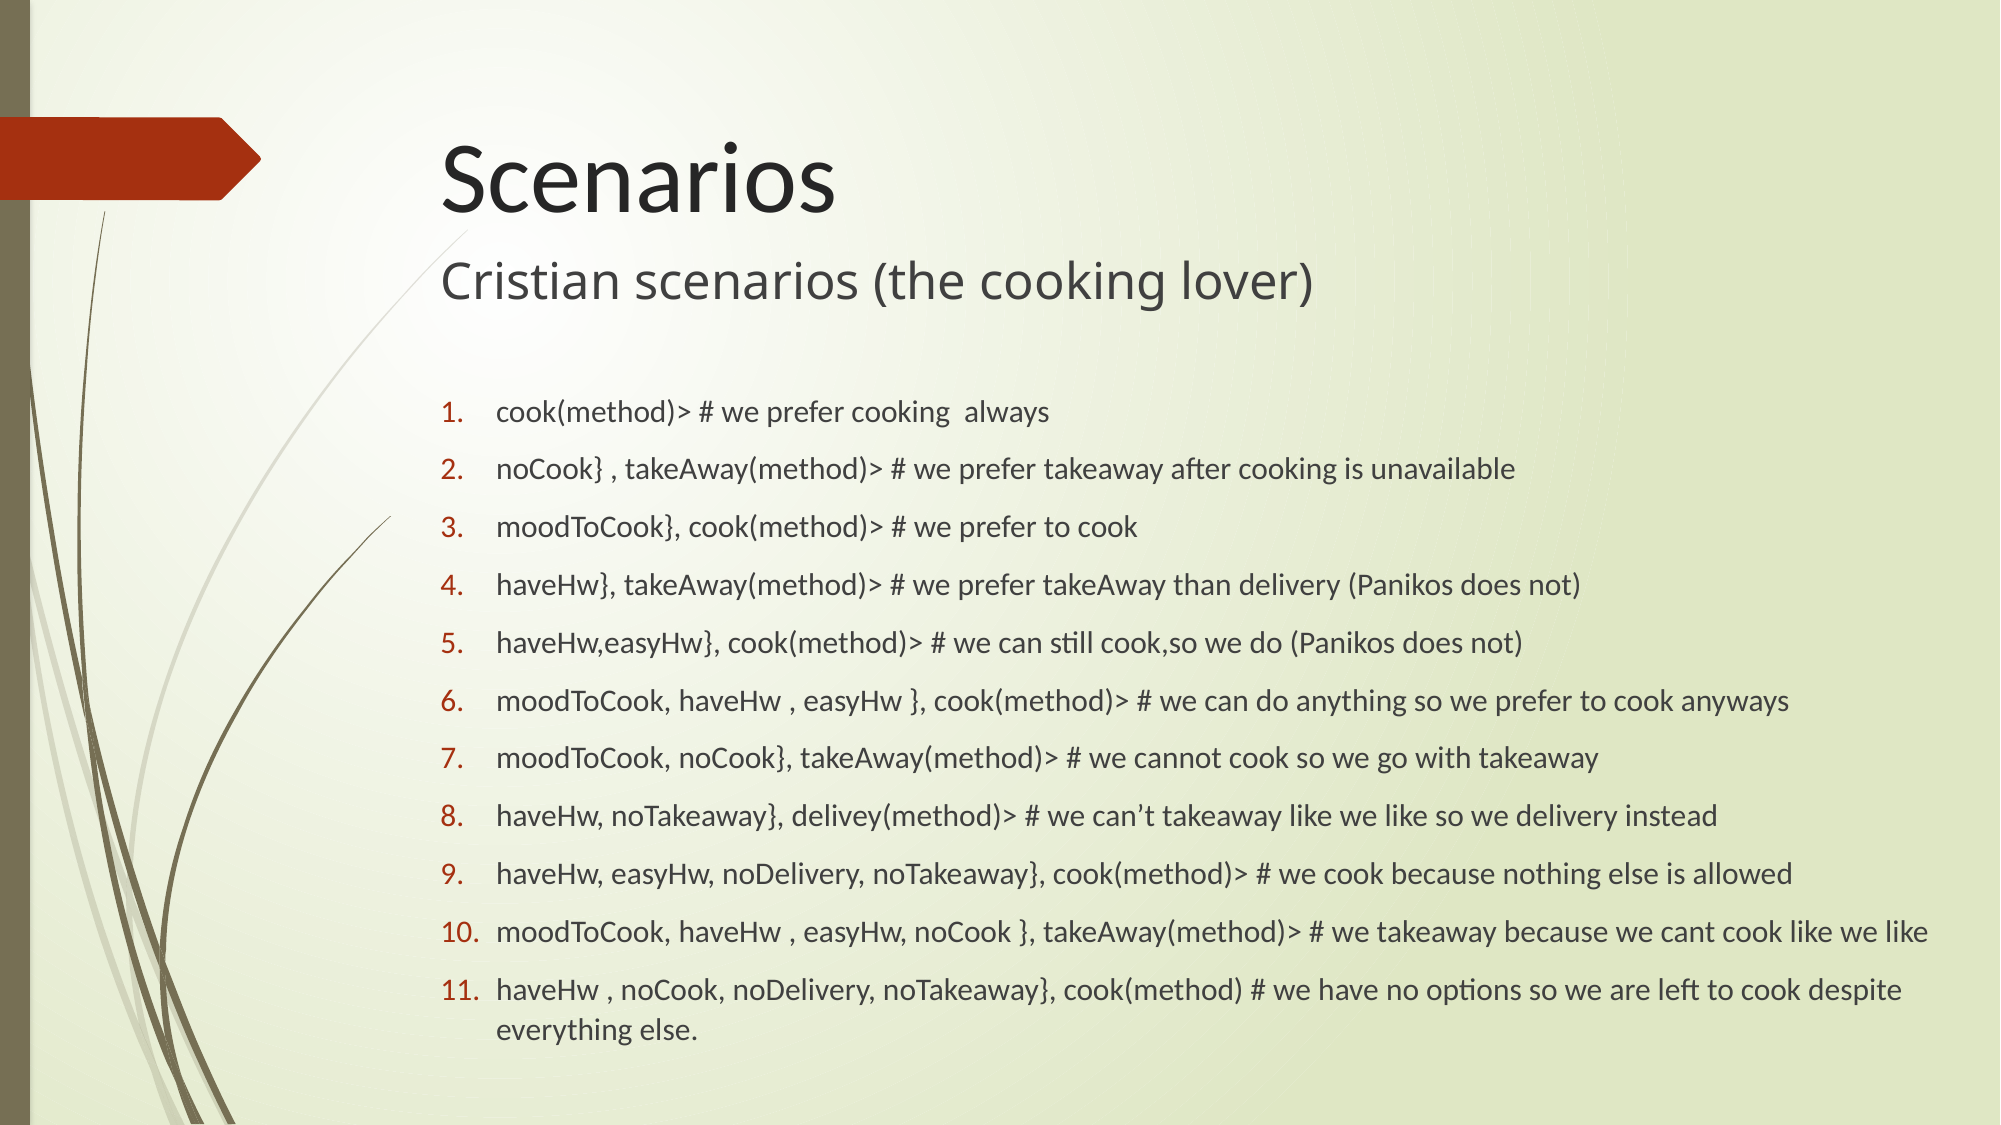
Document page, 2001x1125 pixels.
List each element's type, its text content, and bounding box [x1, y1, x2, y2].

list Cristian scenarios (the cooking lover) cook(method)> # we prefer cooking always noCook} , takeAway(method)> # we prefer takeaway after cooking is unavailable moodToCook}, cook(method)> # we prefer to cook haveHw}, takeAway(method)> # we prefer takeAway than delivery (Panikos does not) haveHw,easyHw}, cook(method)> # we can still cook,so we do (Panikos does not) moodToCook, haveHw , easyHw }, cook(method)> # we can do anything so we prefer to cook anyways moodToCook, noCook}, takeAway(method)> # we cannot cook so we go with takeaway haveHw, noTakeaway}, delivey(method)> # we can’t takeaway like we like so we delivery instead haveHw, easyHw, noDelivery, noTakeaway}, cook(method)> # we cook because nothing else is allowed moodToCook, haveHw , easyHw, noCook }, takeAway(method)> # we takeaway because we cant cook like we like haveHw , noCook, noDelivery, noTakeaway}, cook(method) # we have no options so we are left to cook despite everything else. [425, 241, 1950, 1100]
title Scenarios [425, 102, 1888, 241]
